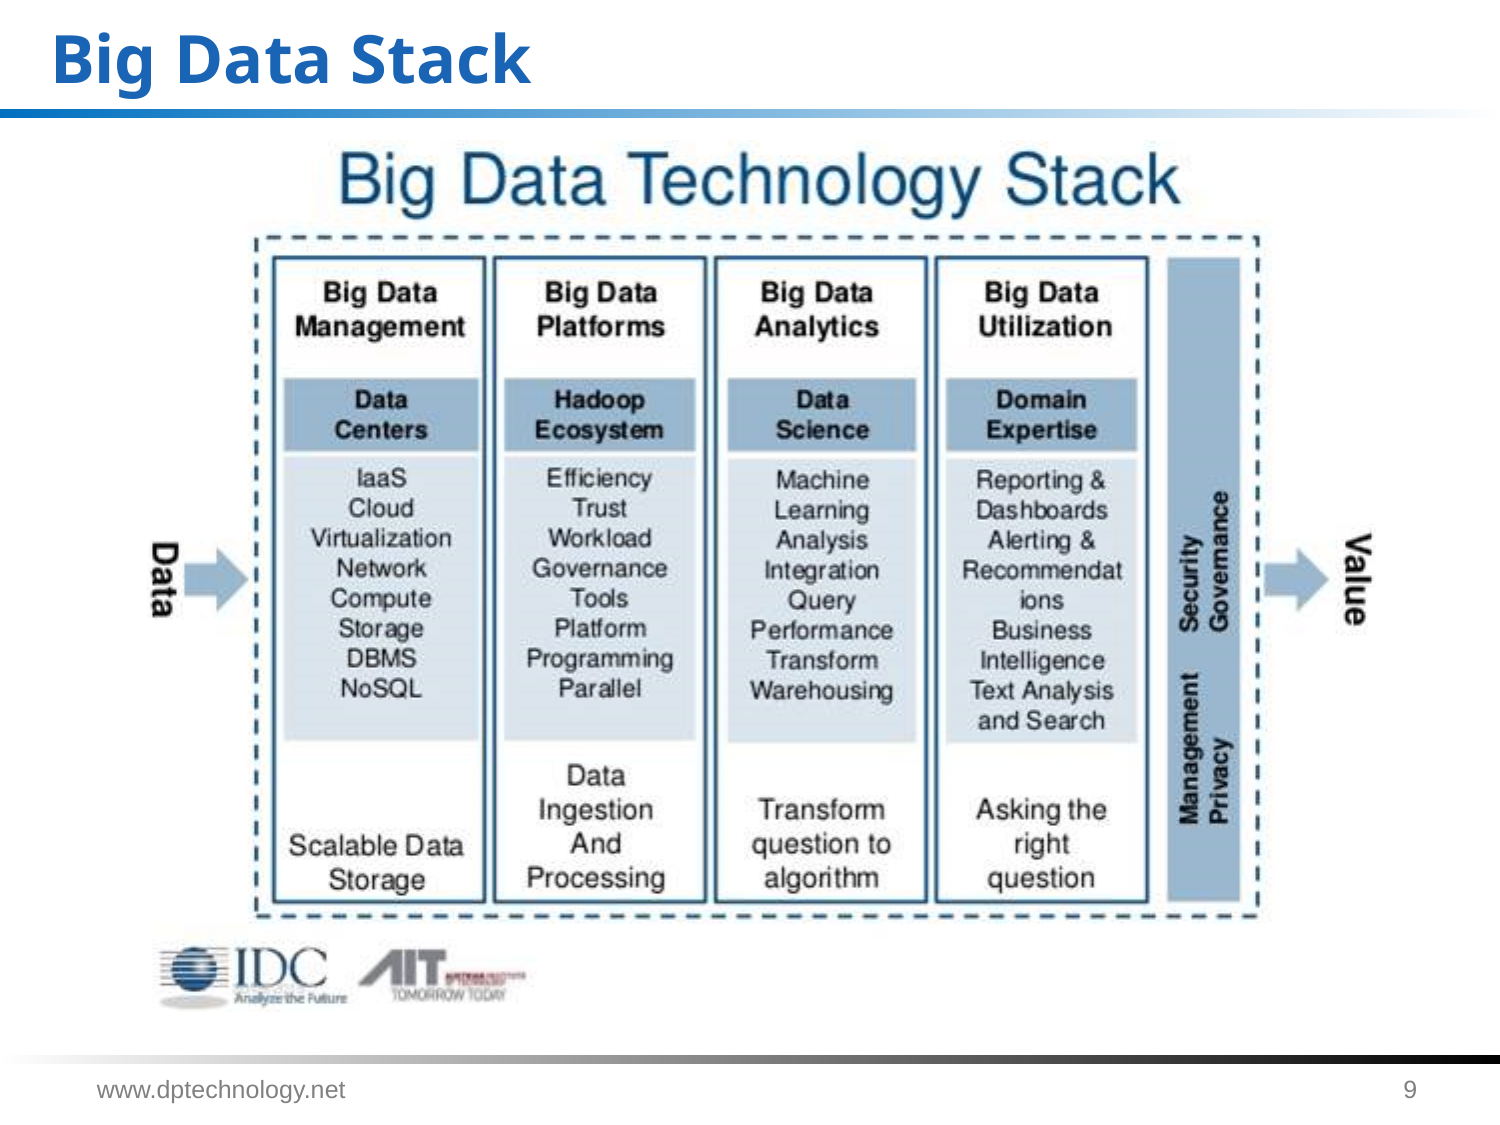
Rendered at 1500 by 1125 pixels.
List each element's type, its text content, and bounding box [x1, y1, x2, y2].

picture [147, 140, 1377, 1012]
text_box Big Data Stack [35, 23, 903, 90]
